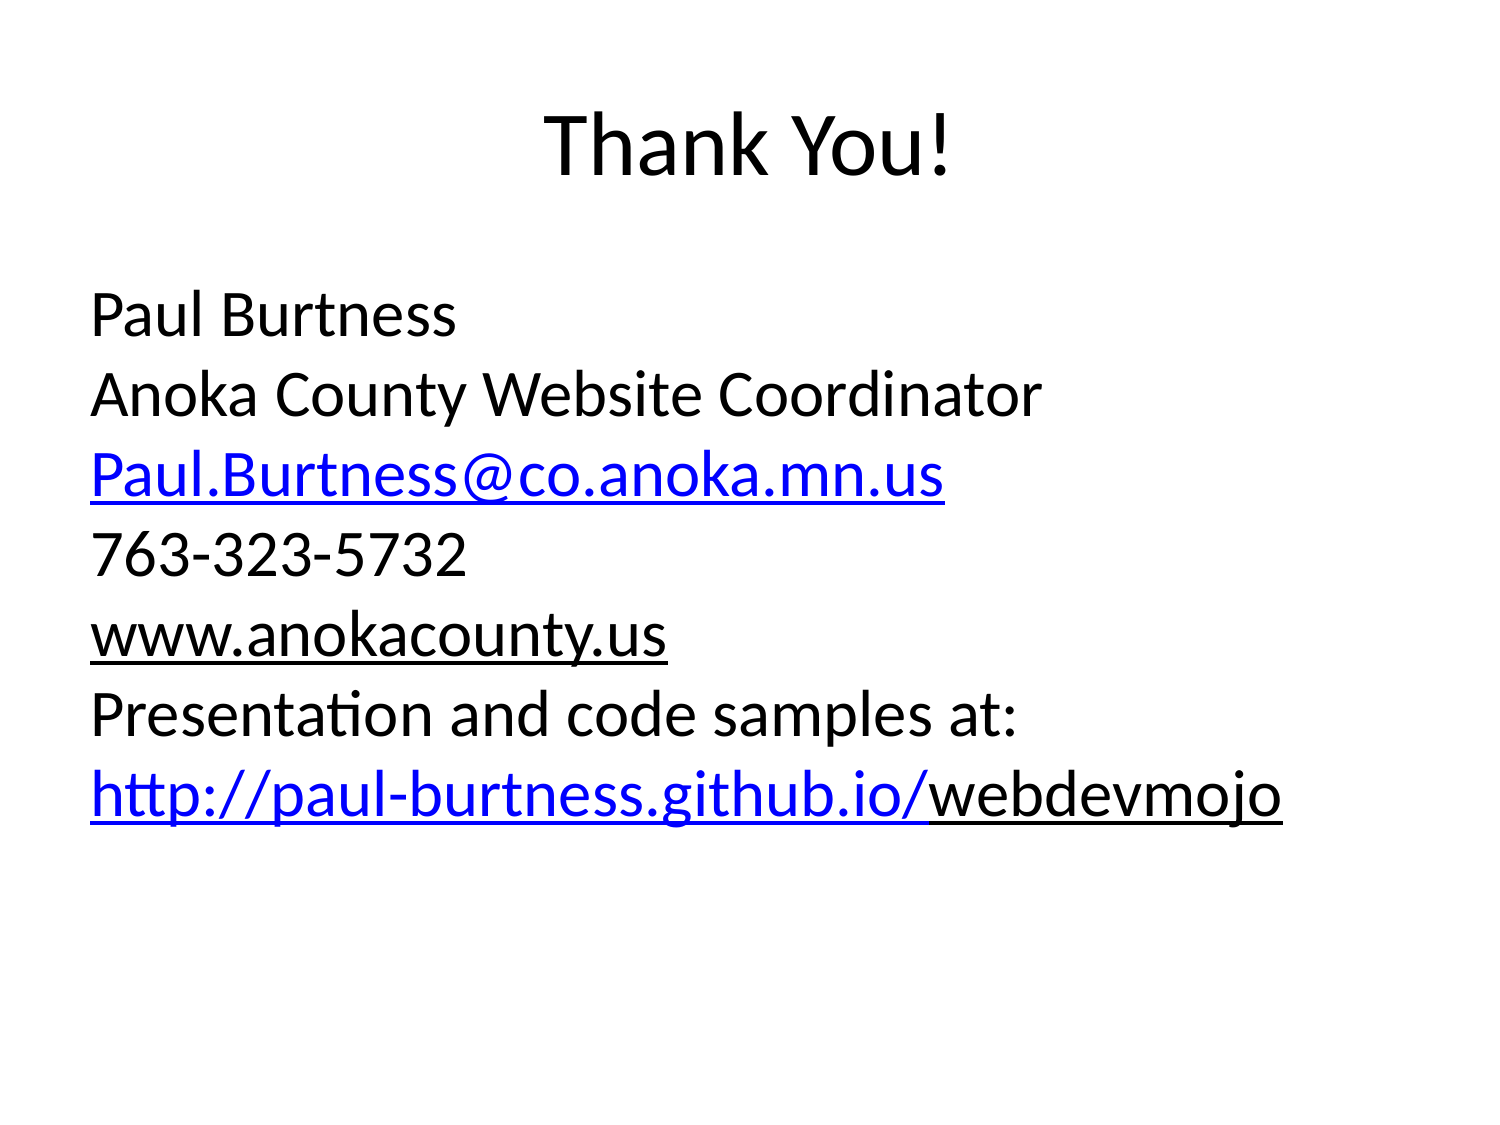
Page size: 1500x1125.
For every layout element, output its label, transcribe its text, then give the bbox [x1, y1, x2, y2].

list Paul Burtness Anoka County Website Coordinator Paul.Burtness@co.anoka.mn.us 763-323-5732 www.anokacounty.us Presentation and code samples at: http://paul-burtness.github.io/webdevmojo [75, 262, 1425, 1005]
title Thank You! [75, 45, 1425, 233]
